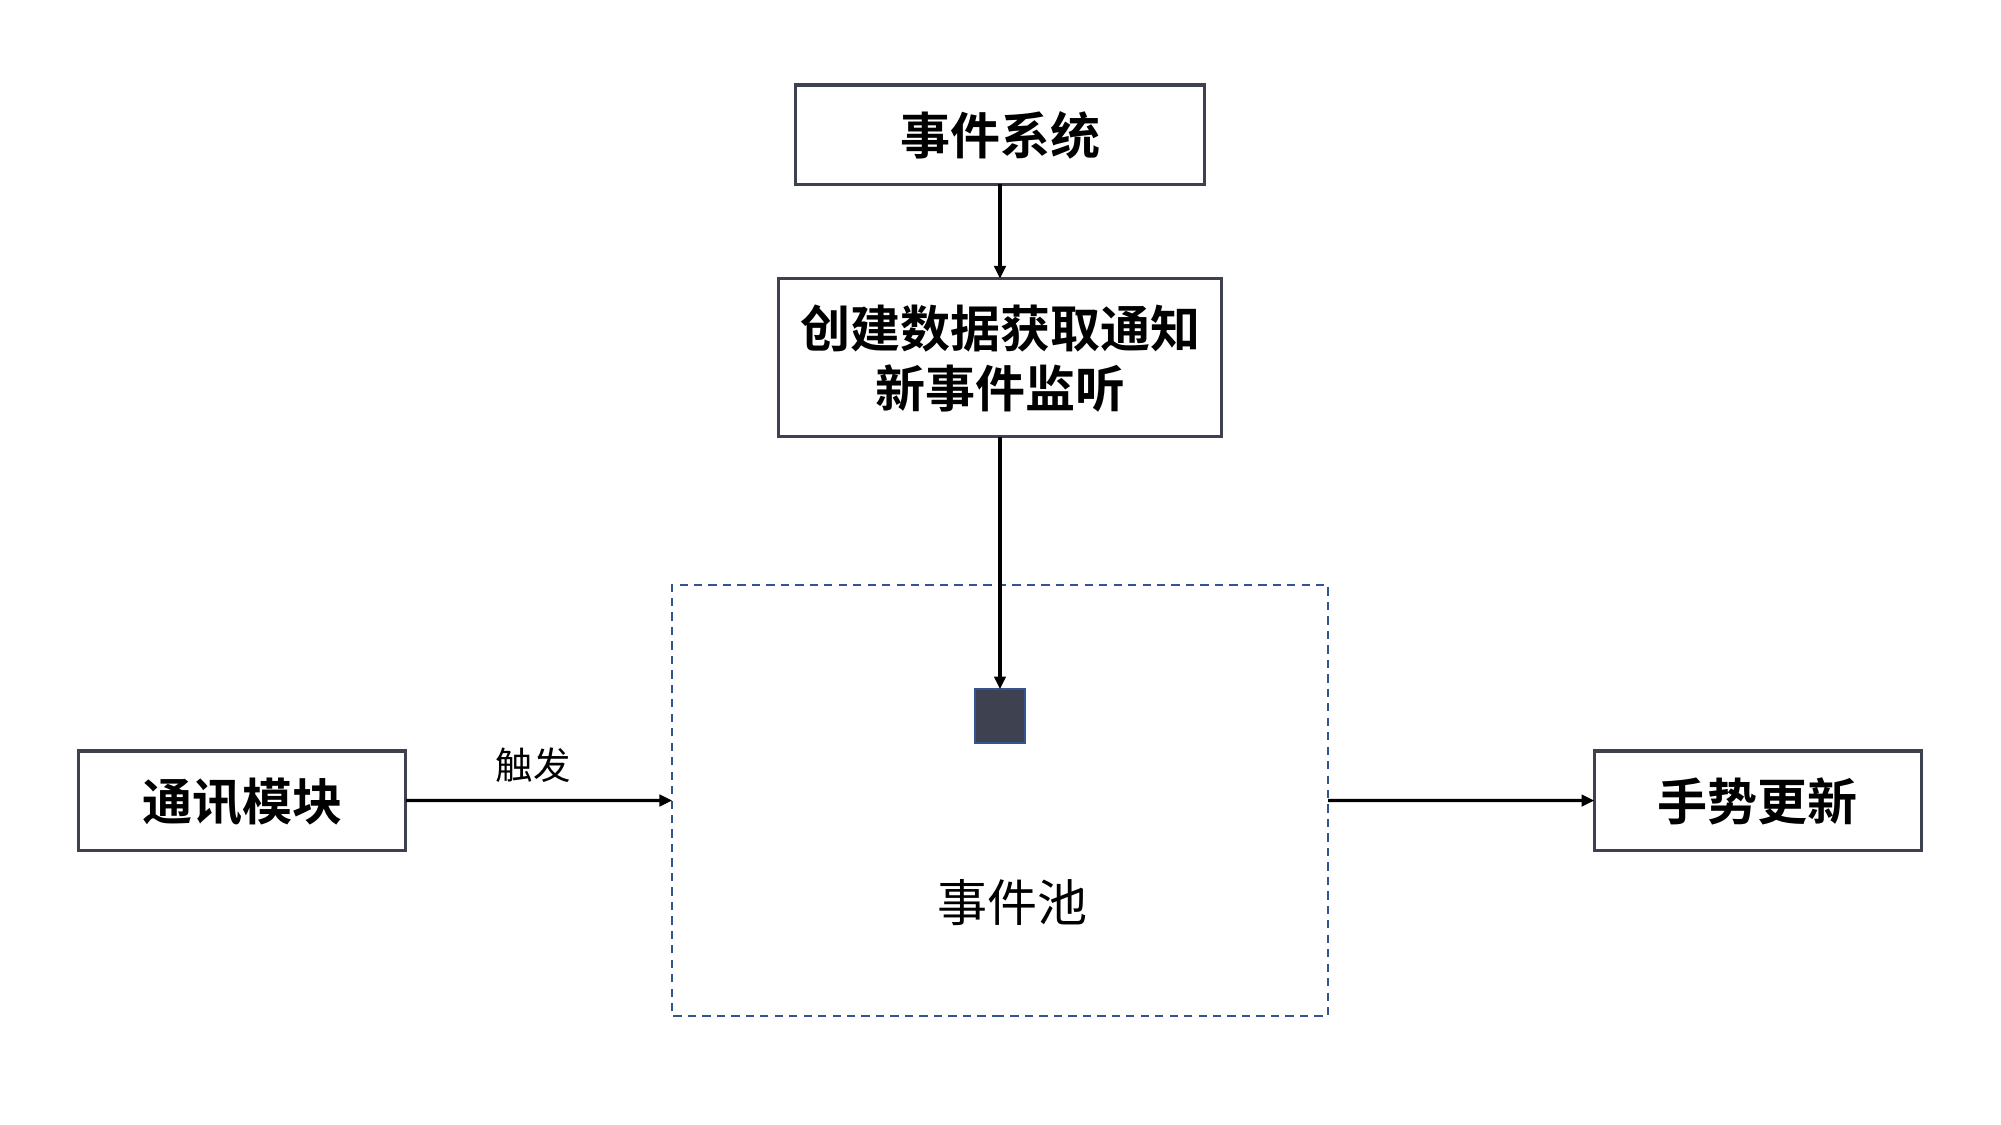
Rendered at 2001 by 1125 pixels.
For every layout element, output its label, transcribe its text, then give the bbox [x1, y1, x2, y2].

text_box 触发 [480, 734, 597, 795]
text_box 训练部分 [671, 584, 1329, 1017]
text_box 事件系统 [795, 84, 1205, 185]
text_box 事件池 [923, 864, 1127, 939]
text_box 通讯模块 [78, 750, 407, 851]
text_box 手势更新 [1593, 750, 1922, 851]
text_box [974, 688, 1026, 744]
text_box 创建数据获取通知新事件监听 [778, 277, 1222, 438]
